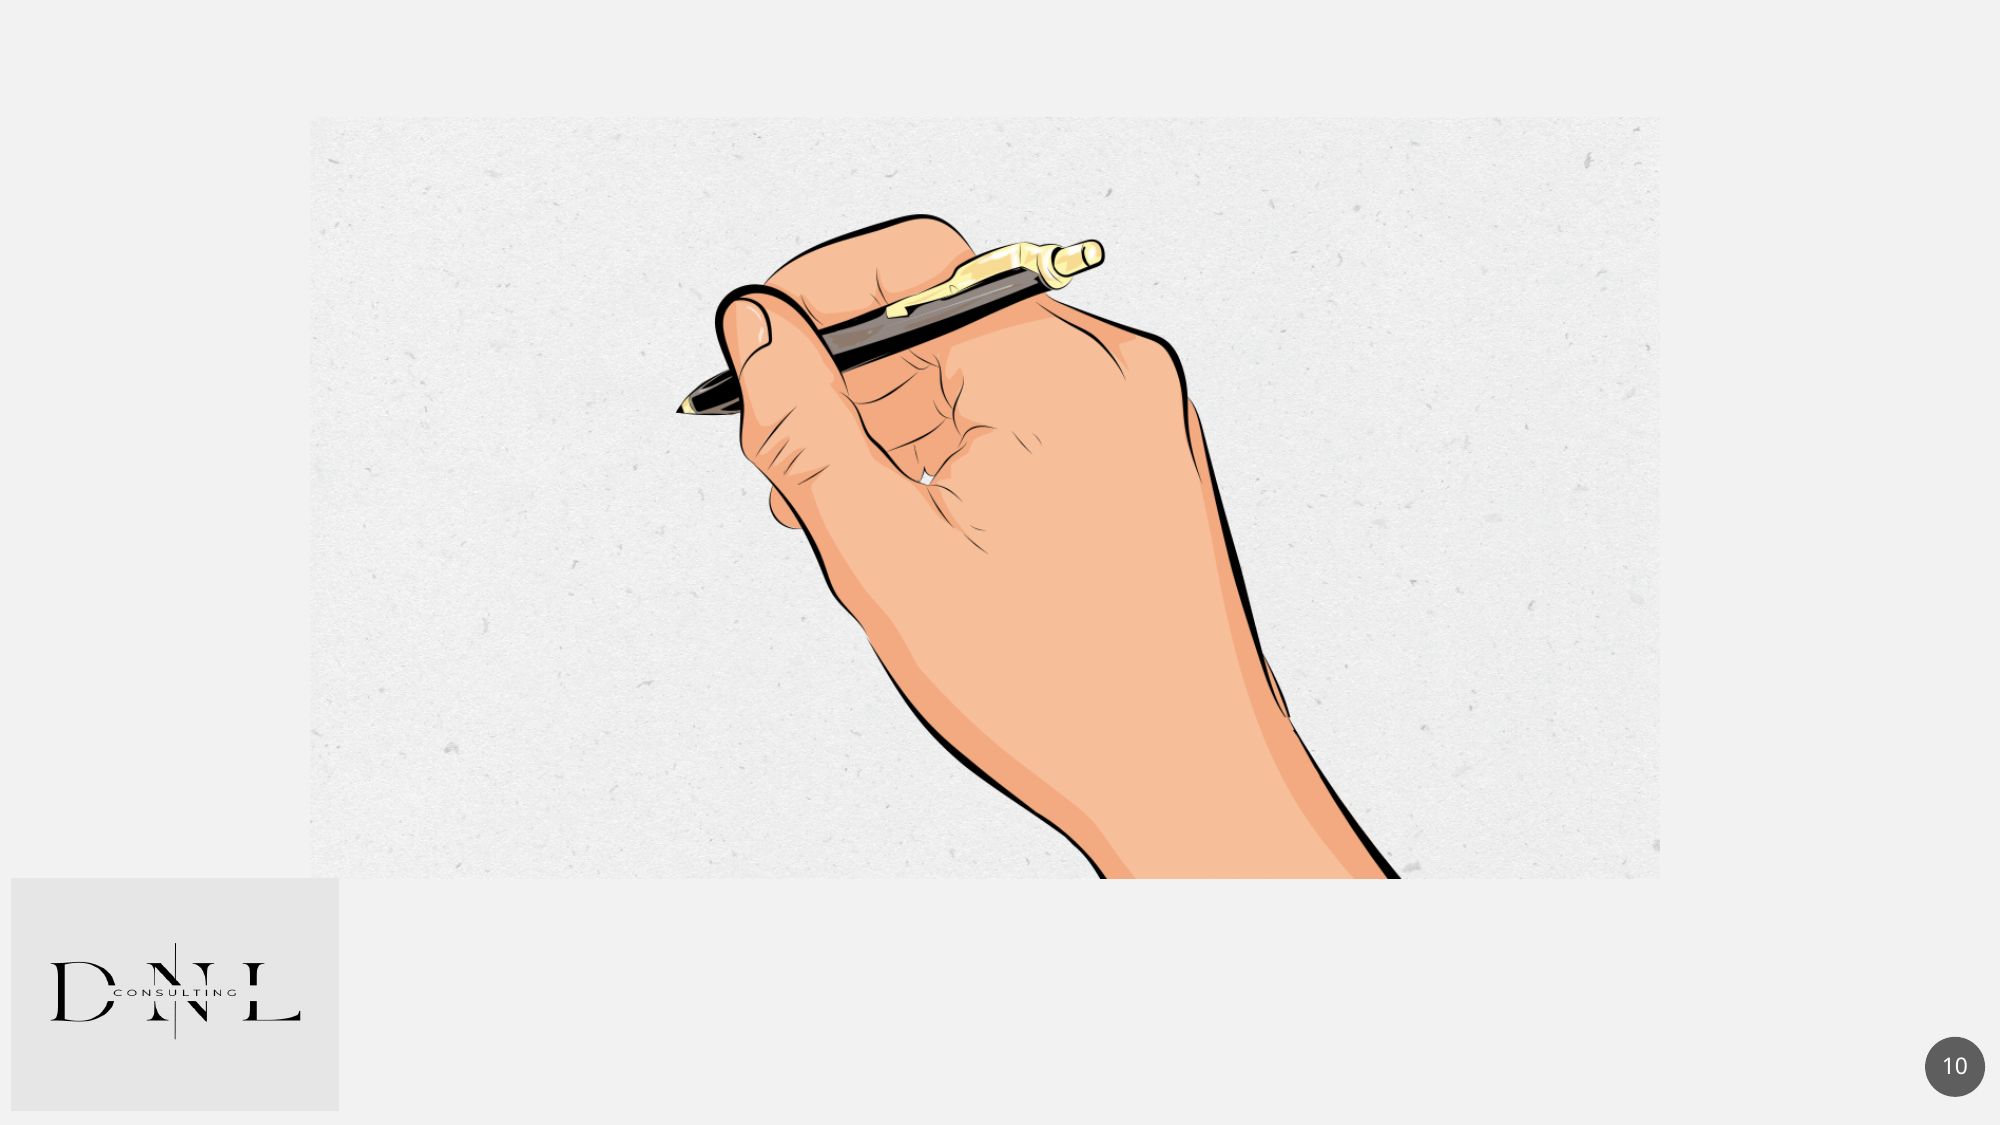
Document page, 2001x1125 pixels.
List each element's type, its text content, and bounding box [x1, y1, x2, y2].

slide_number ‹#› [1925, 1036, 1986, 1097]
picture [11, 117, 1661, 1111]
